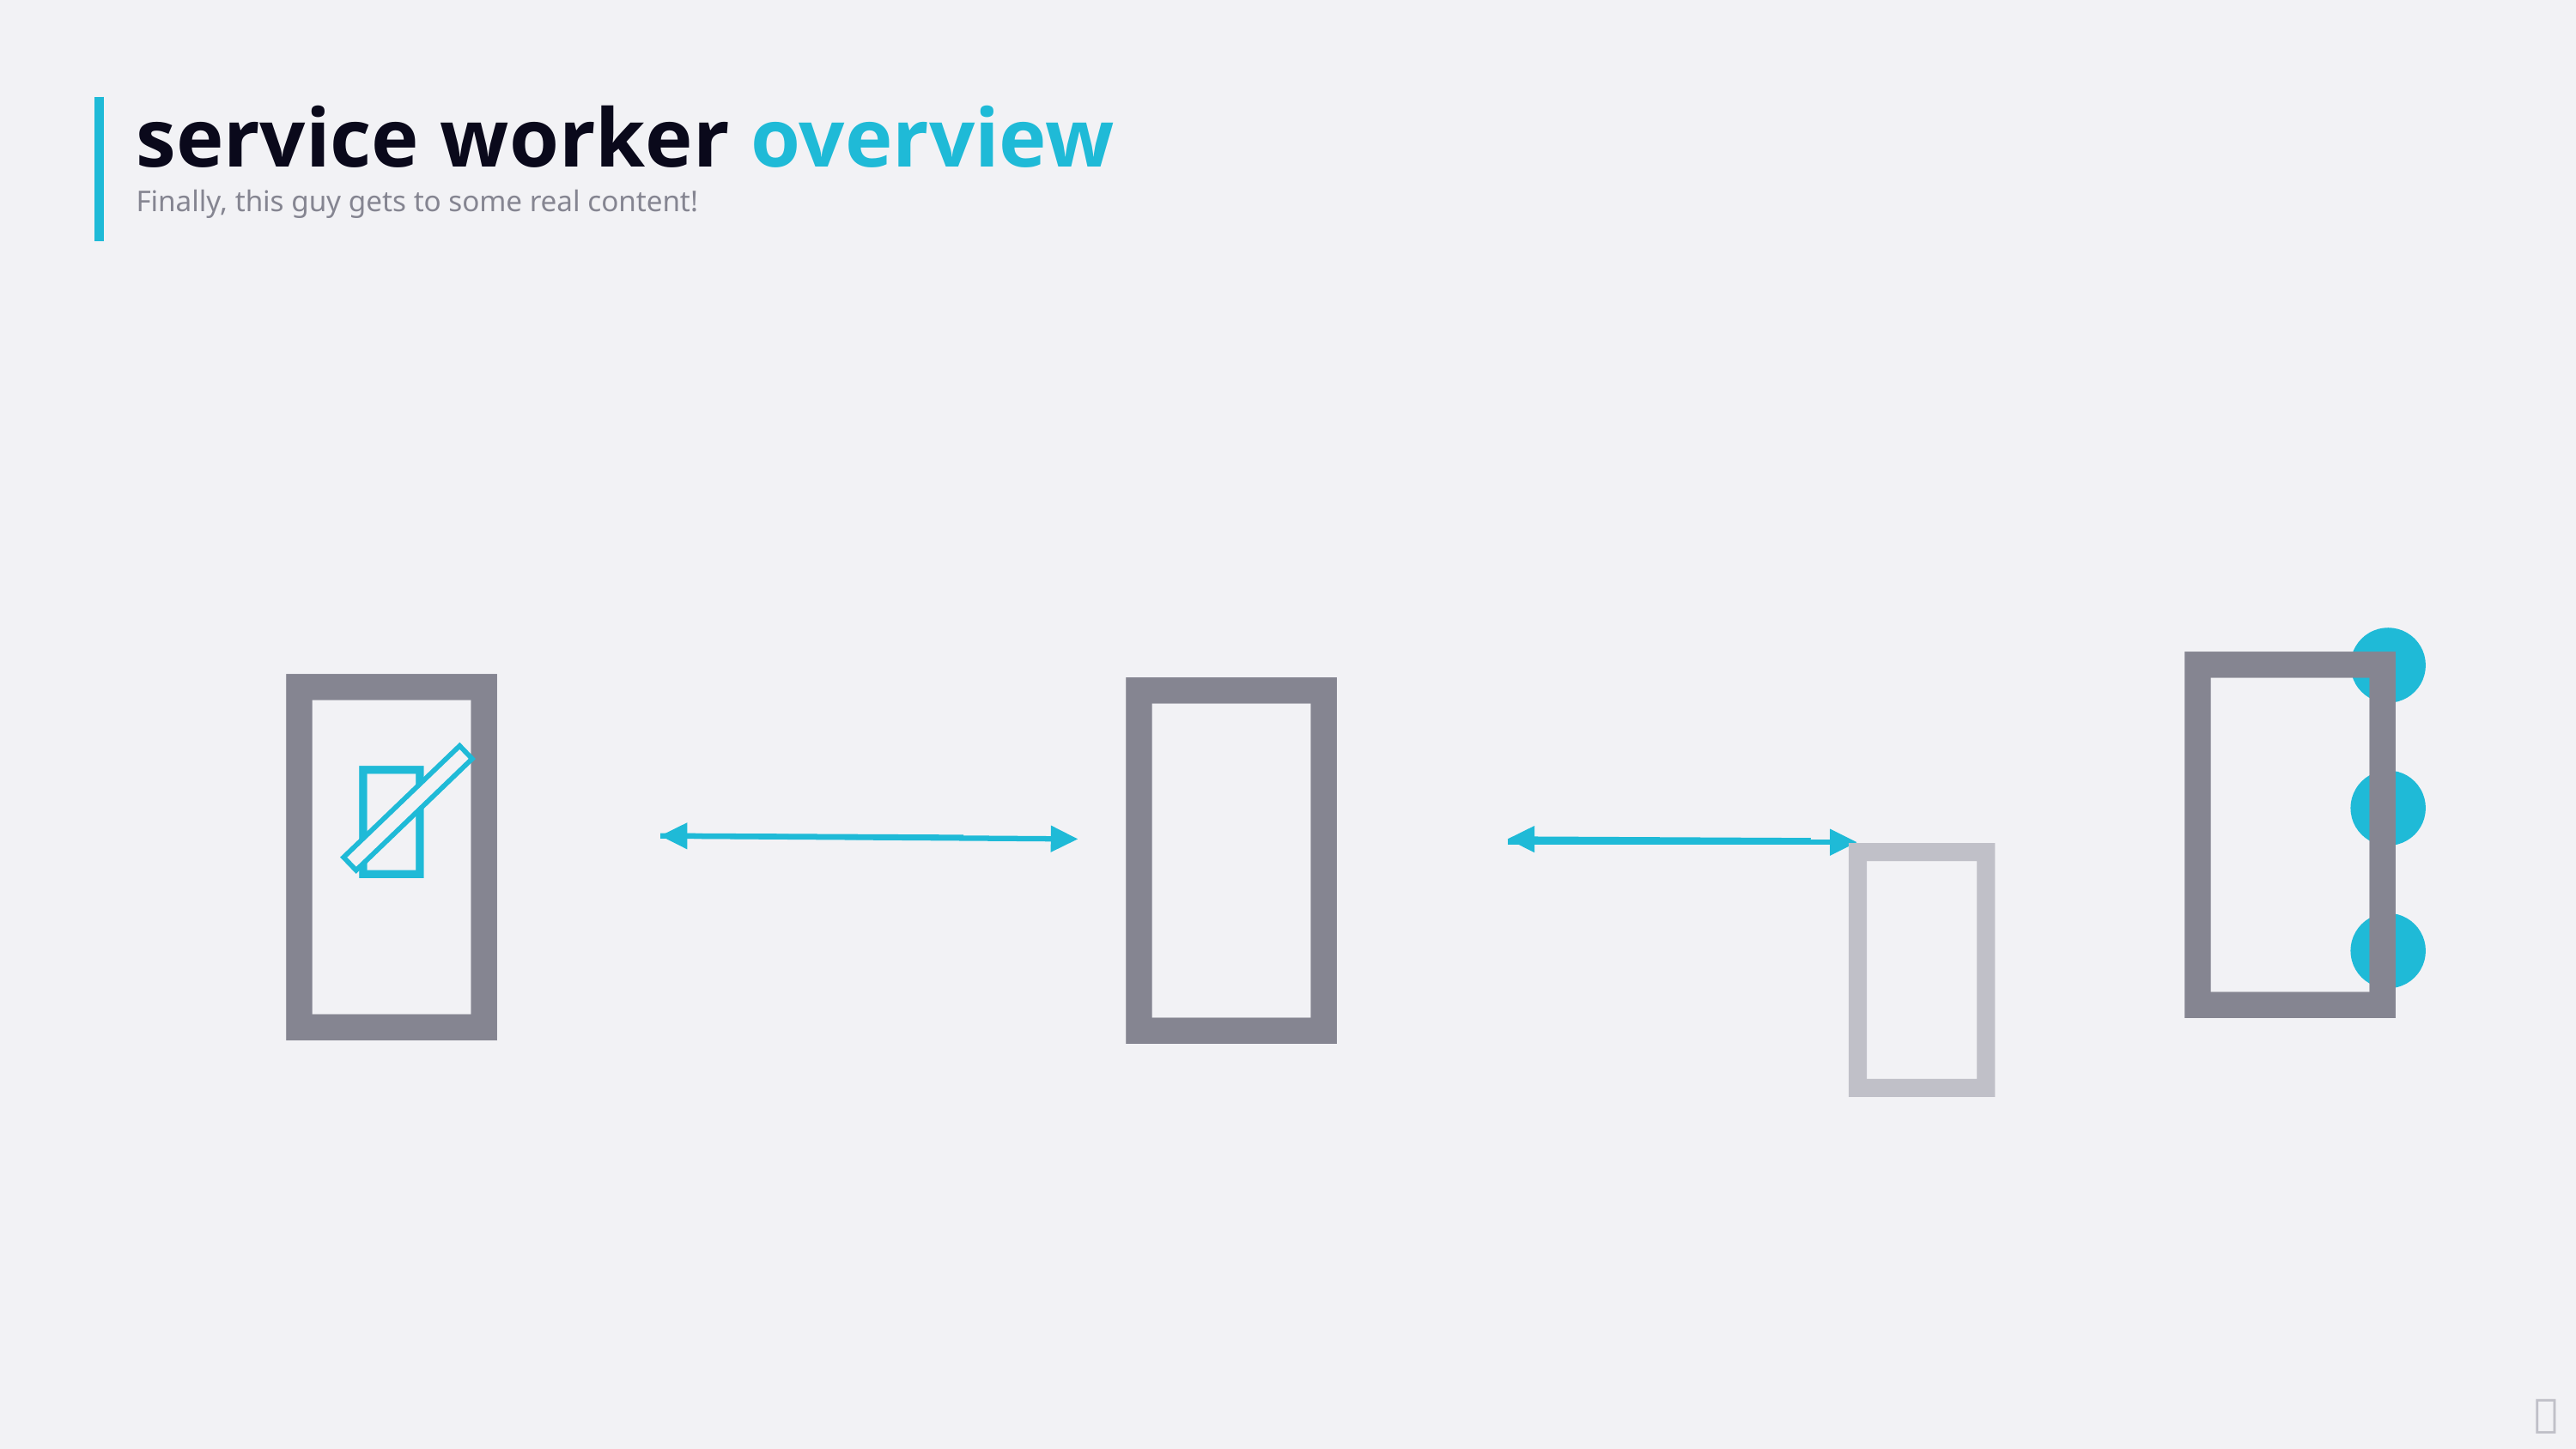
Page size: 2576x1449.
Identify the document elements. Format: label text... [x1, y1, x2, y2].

text_box  [246, 714, 538, 917]
text_box  [2304, 1379, 2573, 1449]
title service worker overview Finally, this guy gets to some real content! [123, 80, 1149, 226]
text_box  [124, 521, 661, 1150]
text_box  [1078, 530, 1387, 1148]
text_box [1802, 499, 2458, 1179]
text_box [342, 744, 474, 872]
